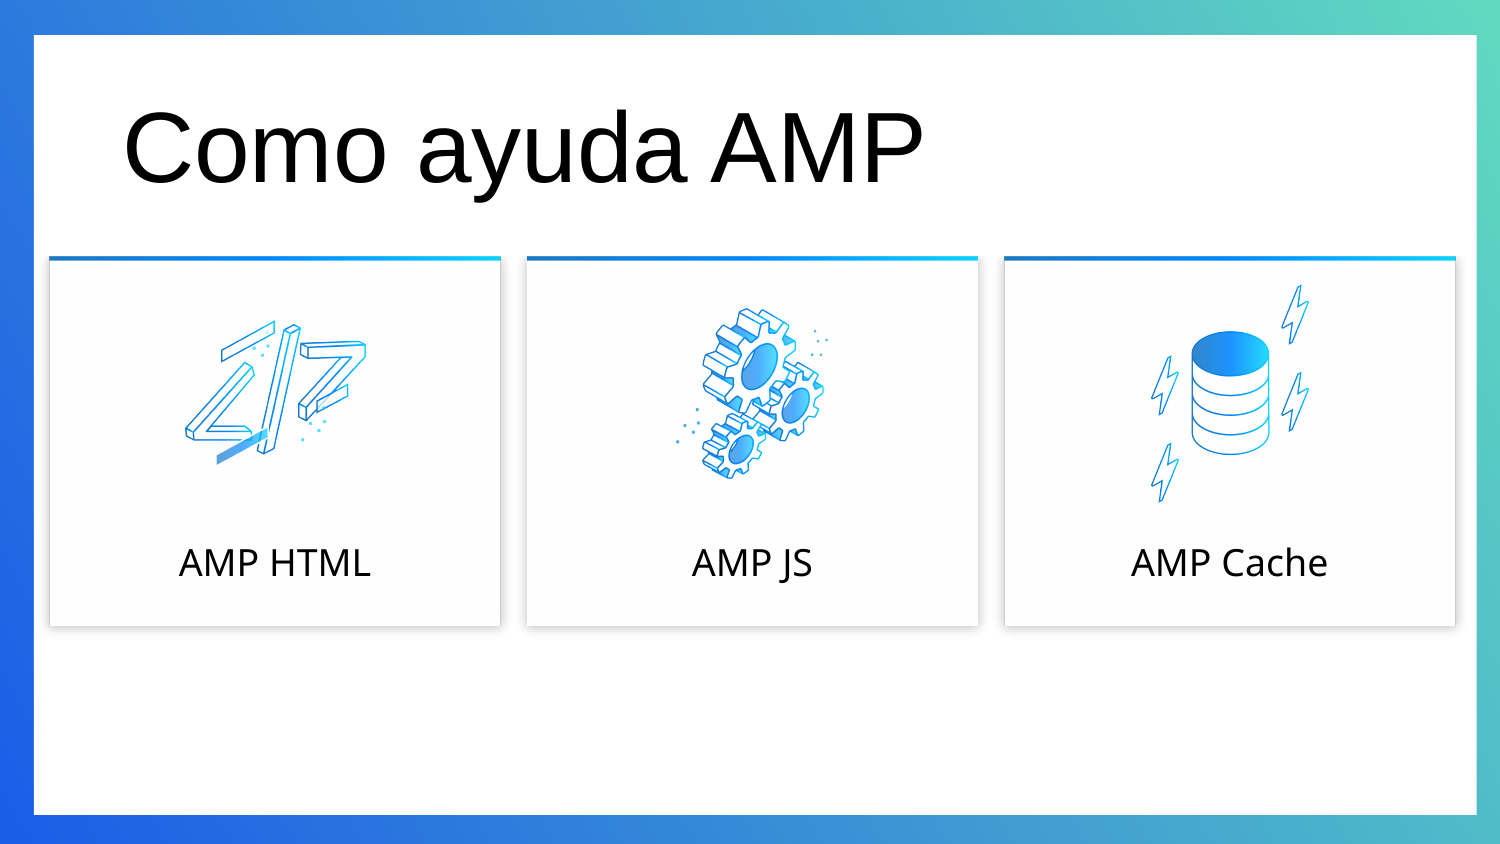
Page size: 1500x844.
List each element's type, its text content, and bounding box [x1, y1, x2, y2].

picture [0, 0, 1500, 844]
title Como ayuda AMP [107, 67, 1485, 184]
